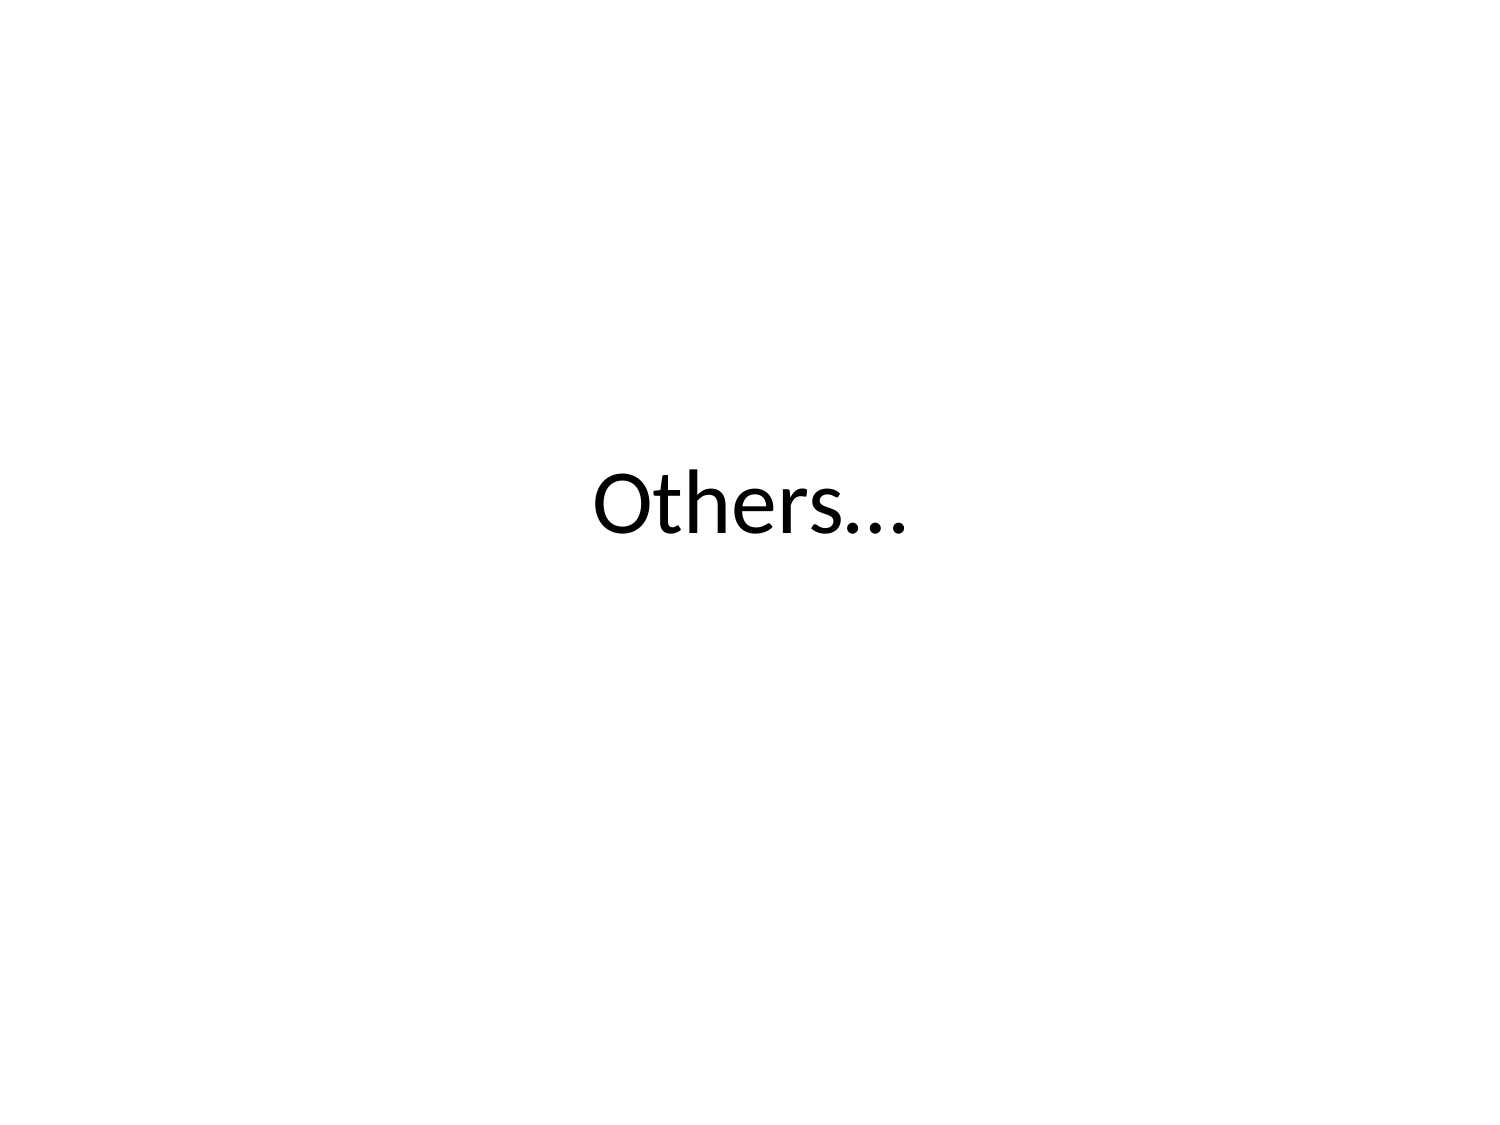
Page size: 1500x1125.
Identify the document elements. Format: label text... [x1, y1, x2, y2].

title Others… [75, 403, 1425, 591]
